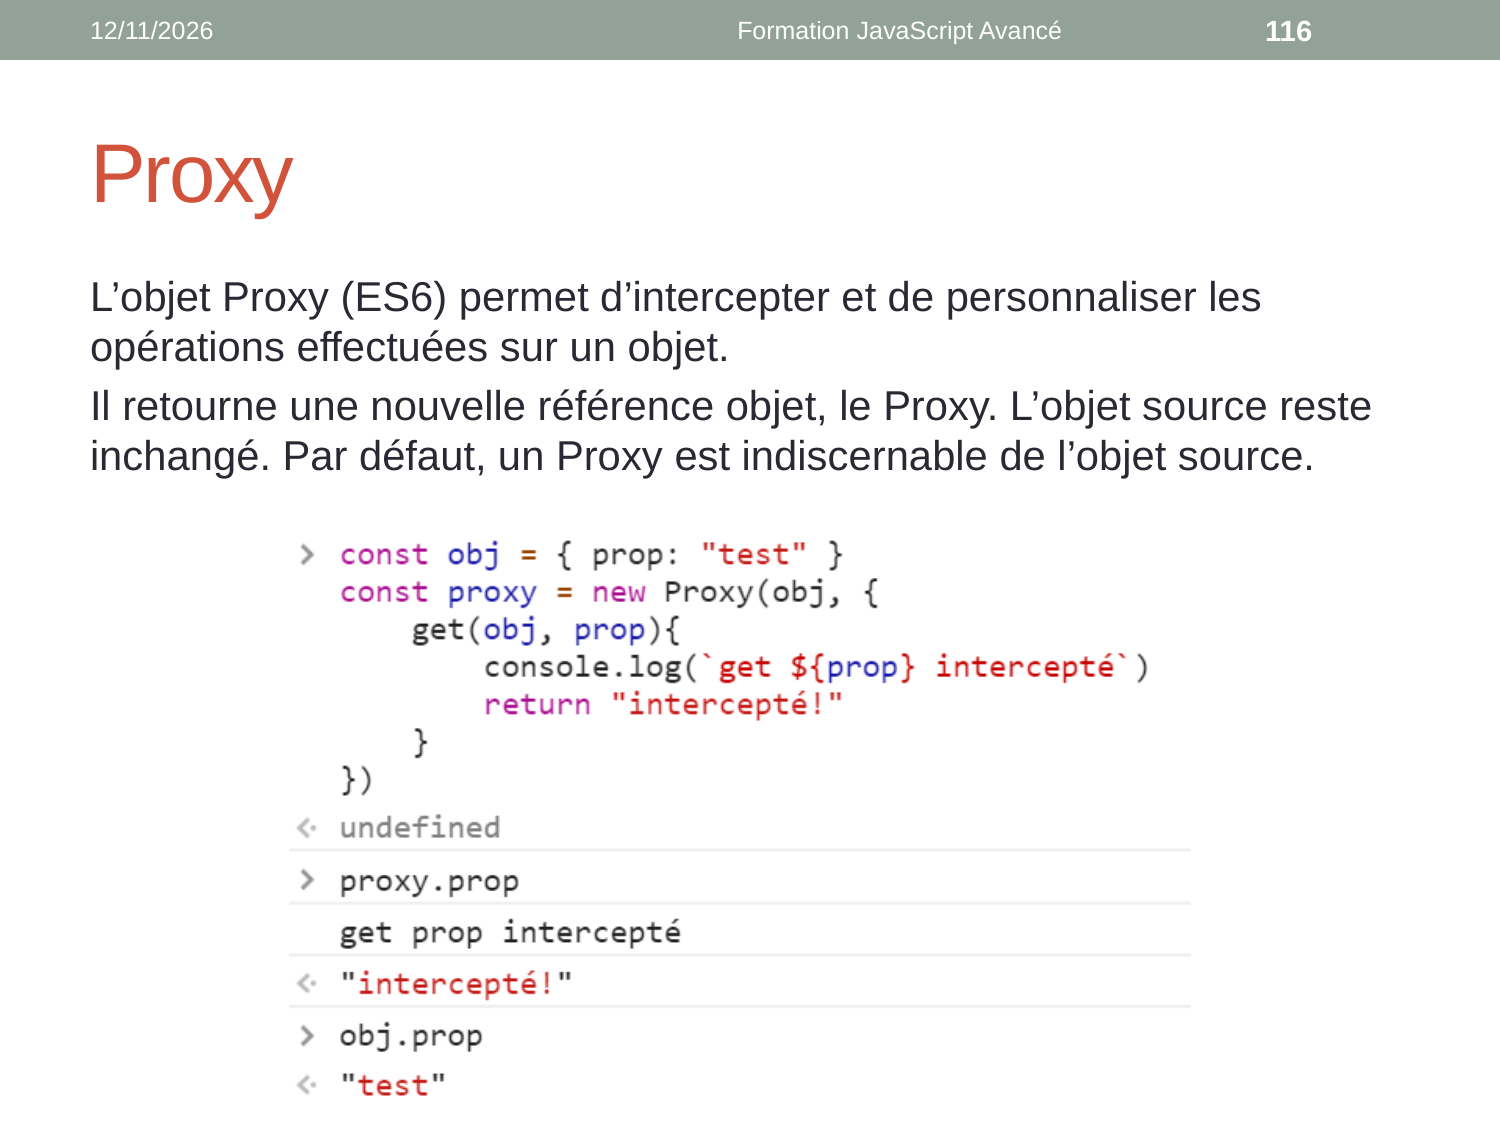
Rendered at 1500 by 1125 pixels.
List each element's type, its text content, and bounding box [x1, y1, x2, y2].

list L’objet Proxy (ES6) permet d’intercepter et de personnaliser les opérations effectuées sur un objet. Il retourne une nouvelle référence objet, le Proxy. L’objet source reste inchangé. Par défaut, un Proxy est indiscernable de l’objet source. [75, 262, 1425, 1063]
title Proxy [75, 87, 1425, 250]
footer Formation JavaScript Avancé [562, 3, 1238, 57]
slide_number 116 [1250, 3, 1425, 57]
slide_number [75, 3, 550, 57]
picture [288, 526, 1191, 1103]
